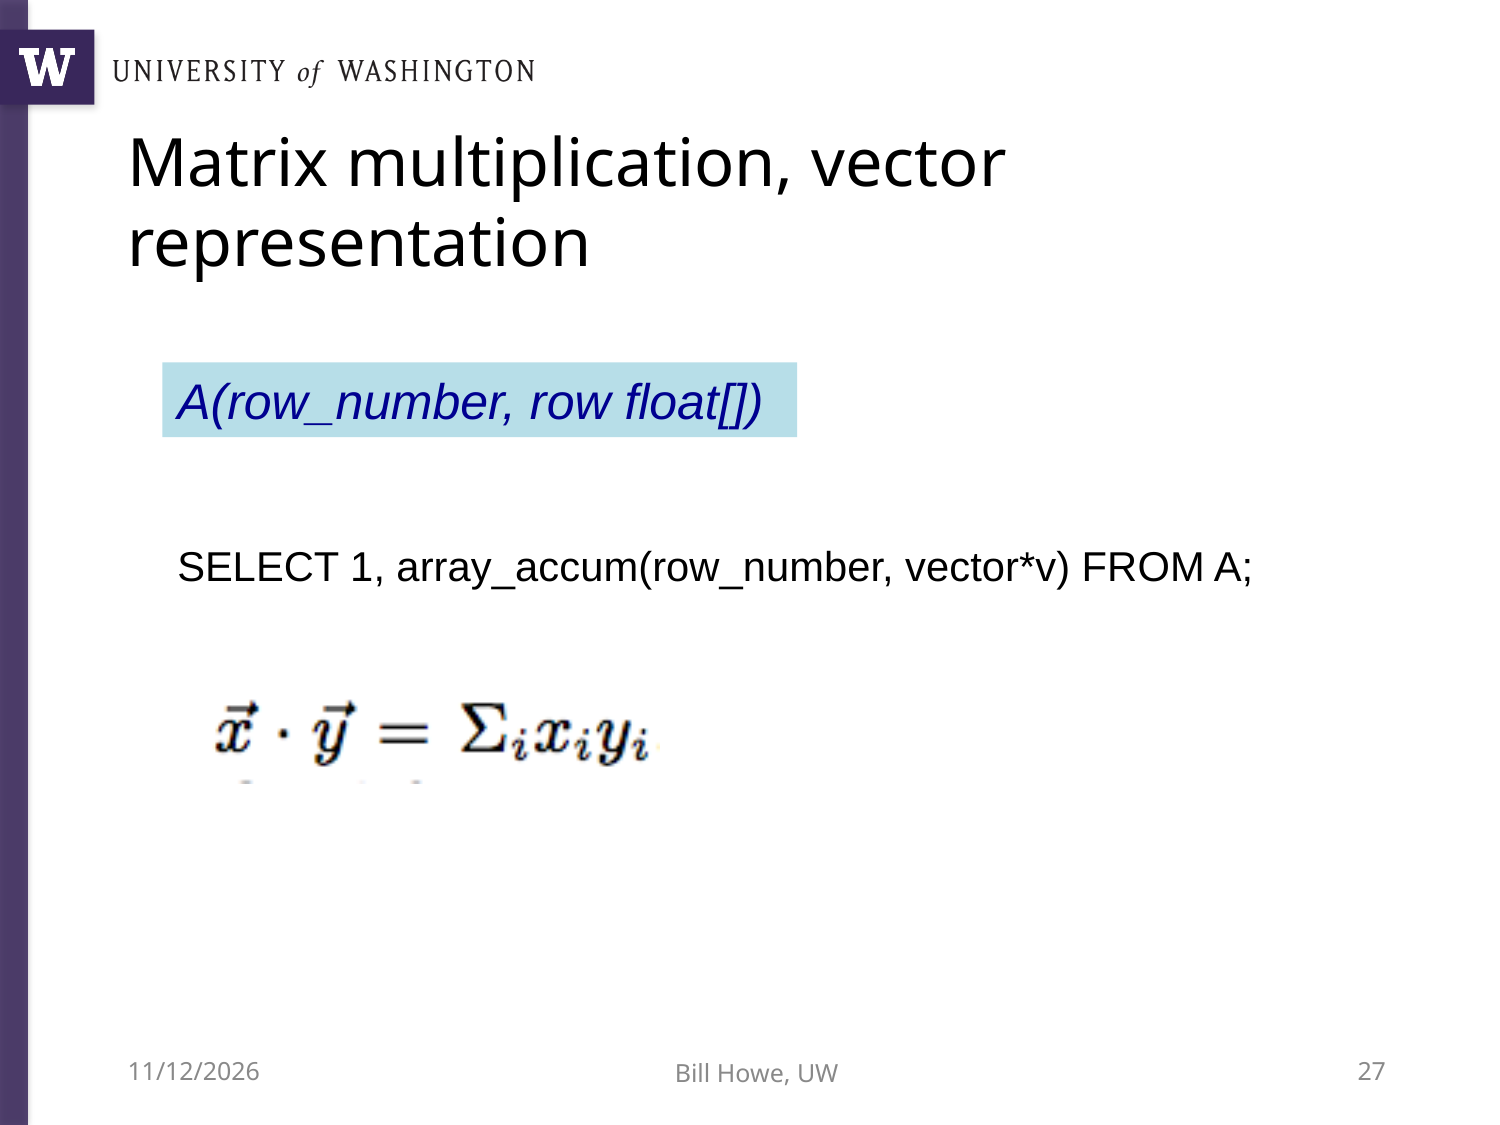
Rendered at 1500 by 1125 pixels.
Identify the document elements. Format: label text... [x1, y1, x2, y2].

text_box A(row_number, row float[]) [162, 362, 798, 438]
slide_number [112, 1042, 463, 1103]
picture [112, 59, 534, 88]
title Matrix multiplication, vector representation [112, 125, 1401, 275]
slide_number 27 [1051, 1042, 1402, 1103]
footer Bill Howe, UW [519, 1042, 995, 1103]
picture [199, 687, 660, 784]
picture [19, 48, 75, 86]
text_box SELECT 1, array_accum(row_number, vector*v) FROM A; [162, 532, 1375, 597]
